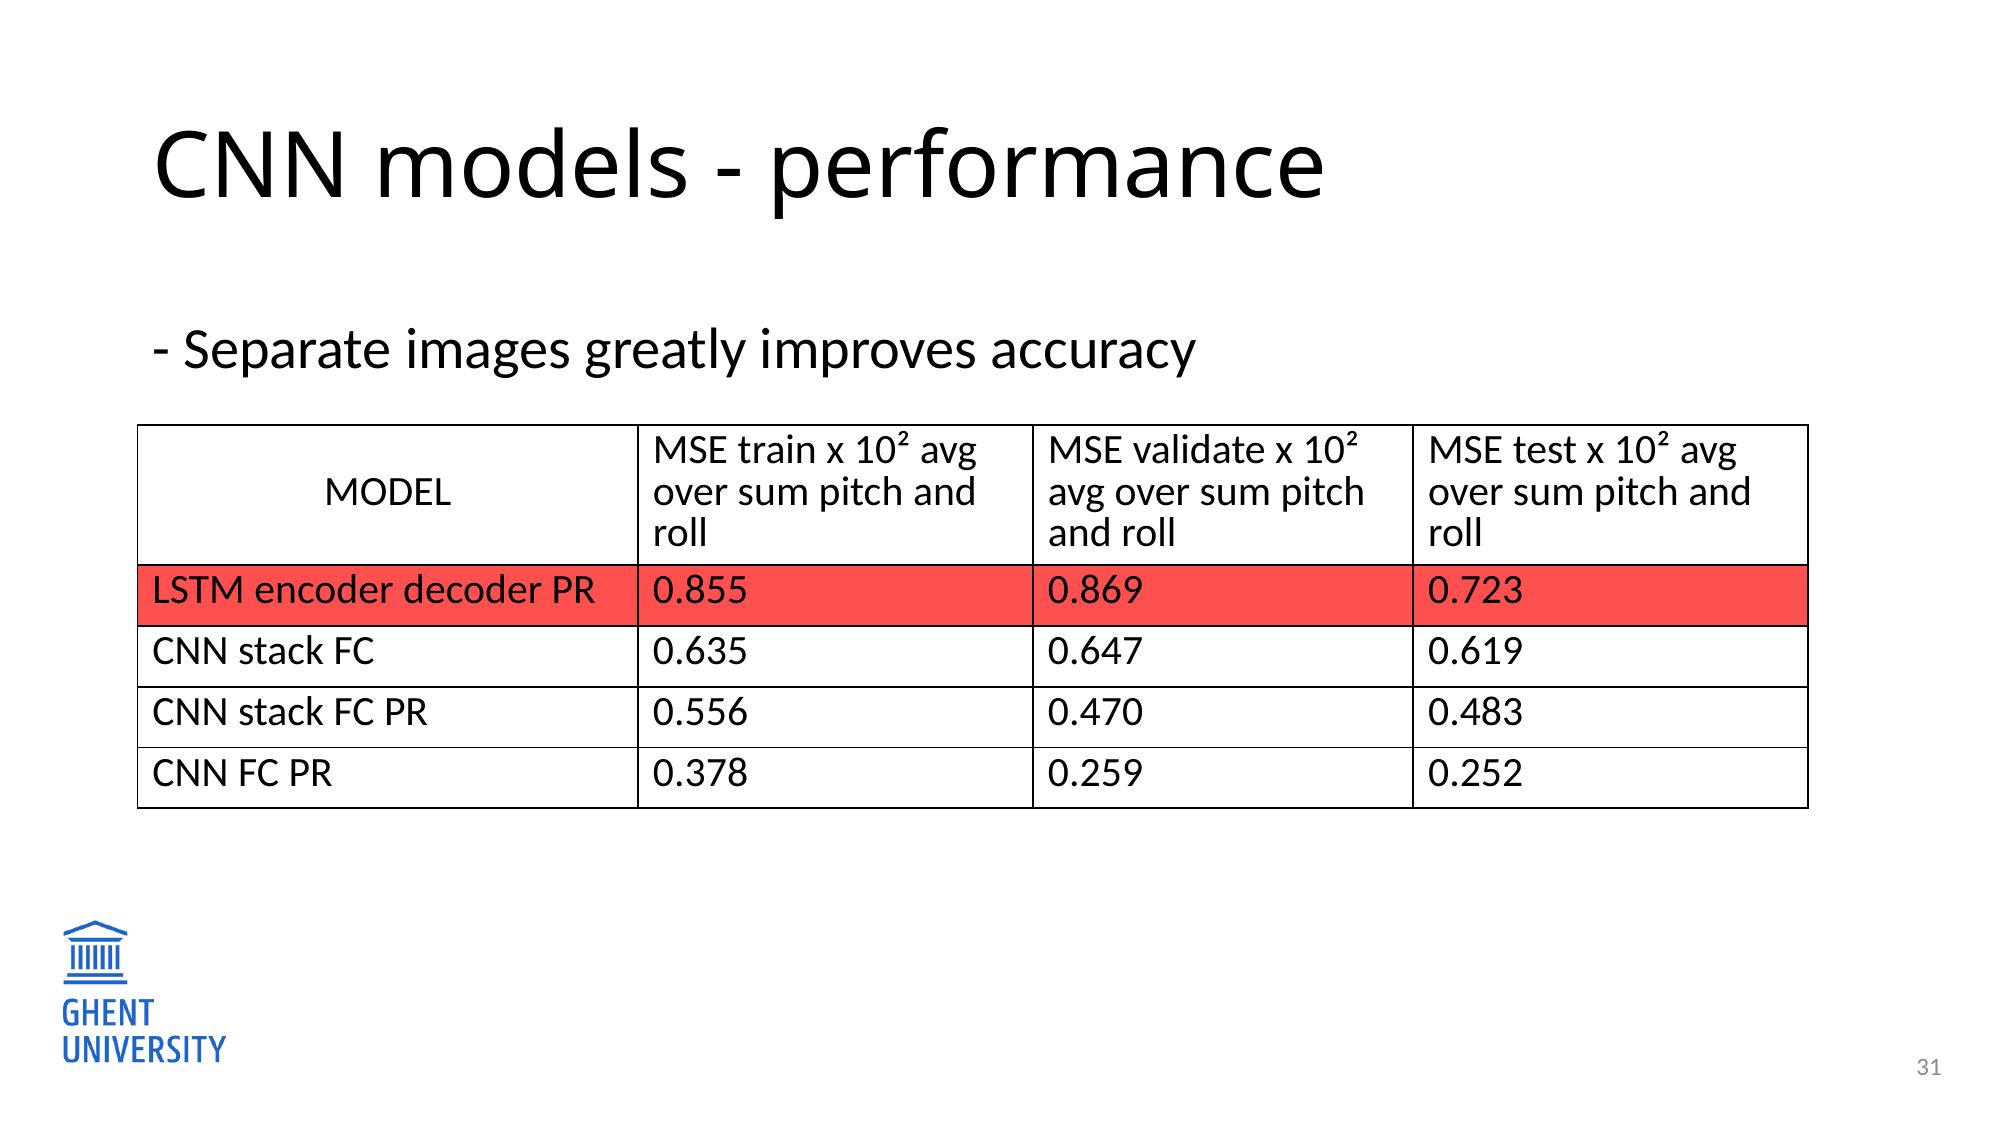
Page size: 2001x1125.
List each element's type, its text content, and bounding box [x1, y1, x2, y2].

table_cell 0.869 [1034, 566, 1412, 625]
table_cell 0.470 [1034, 688, 1412, 747]
table_cell LSTM encoder decoder PR [138, 566, 637, 625]
table_cell 0.855 [639, 566, 1032, 625]
table_cell CNN FC PR [138, 748, 637, 807]
table_cell 0.483 [1414, 688, 1807, 747]
table_cell 0.556 [639, 688, 1032, 747]
list - Separate images greatly improves accuracy [137, 310, 1955, 425]
table_cell 0.723 [1414, 566, 1807, 625]
table_header MSE train x 10² avg over sum pitch and roll [639, 426, 1032, 564]
title CNN models - performance [137, 59, 1955, 278]
table_cell 0.619 [1414, 627, 1807, 686]
table_header MODEL [138, 426, 637, 564]
table_header MSE validate x 10² avg over sum pitch and roll [1034, 426, 1412, 564]
table_cell CNN stack FC PR [138, 688, 637, 747]
table_cell 0.635 [639, 627, 1032, 686]
table_cell CNN stack FC [138, 627, 637, 686]
table_header MSE test x 10² avg over sum pitch and roll [1414, 426, 1807, 564]
table_cell 0.647 [1034, 627, 1412, 686]
table_cell 0.378 [639, 748, 1032, 807]
table_cell 0.252 [1414, 748, 1807, 807]
table_cell 0.259 [1034, 748, 1412, 807]
picture [0, 872, 316, 1125]
